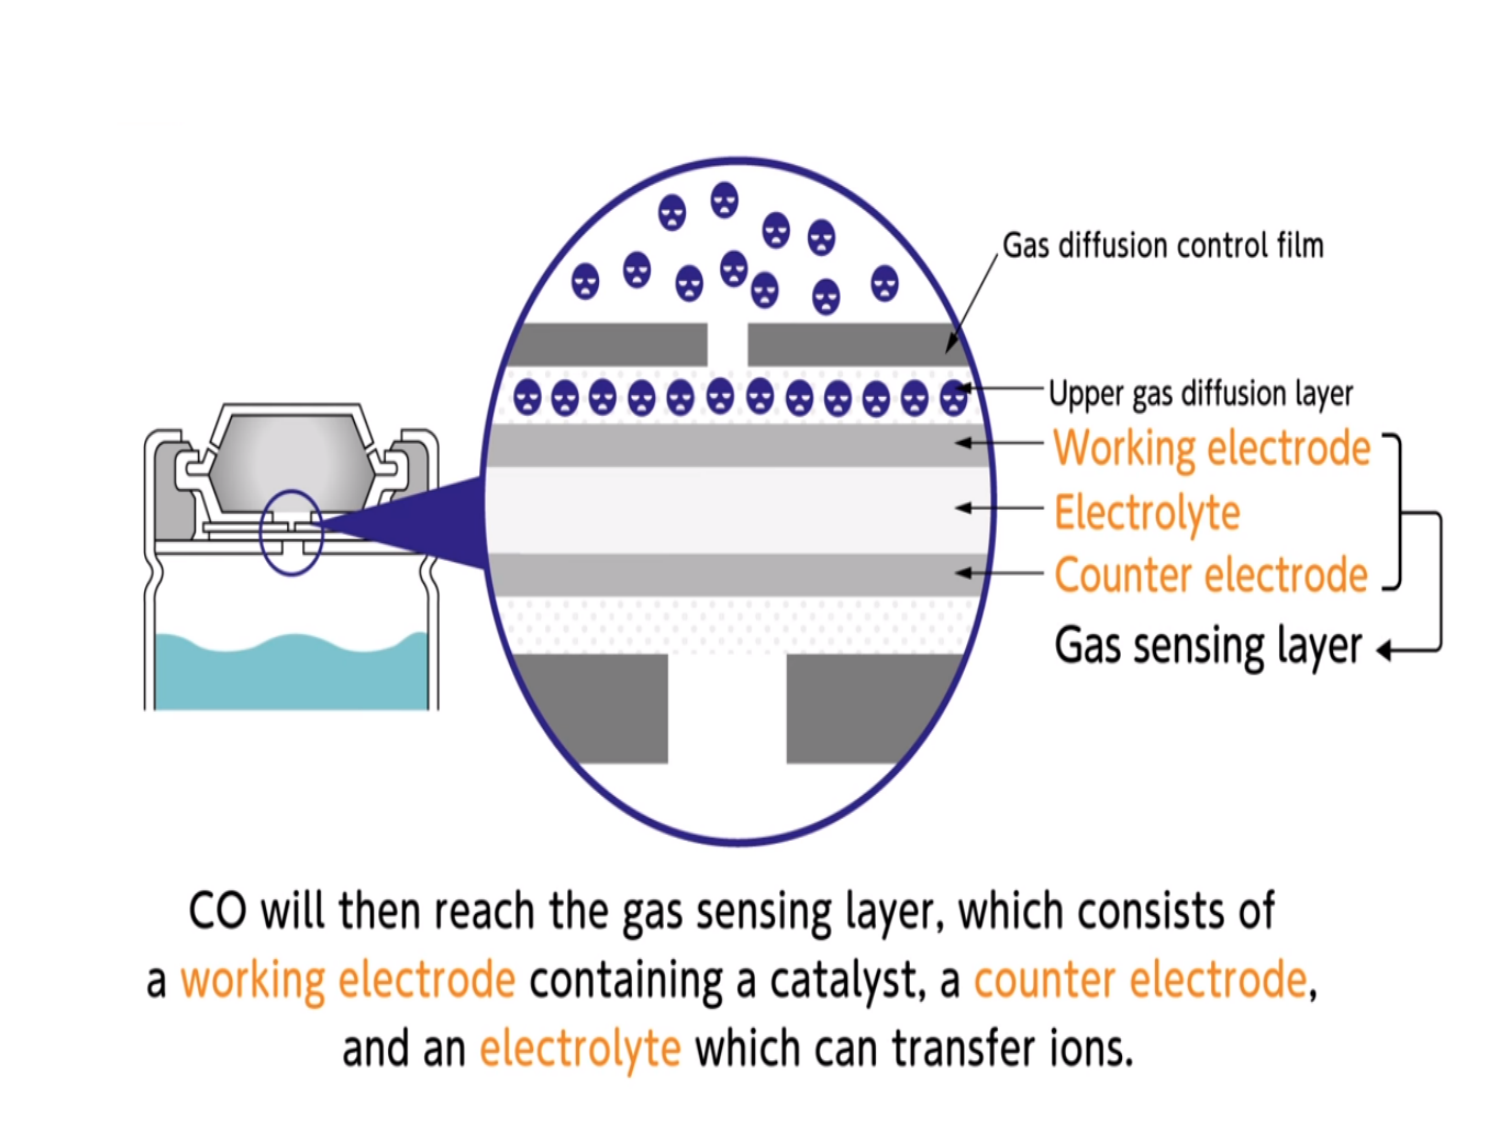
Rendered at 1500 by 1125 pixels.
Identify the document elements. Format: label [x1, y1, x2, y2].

picture [117, 122, 1461, 1125]
